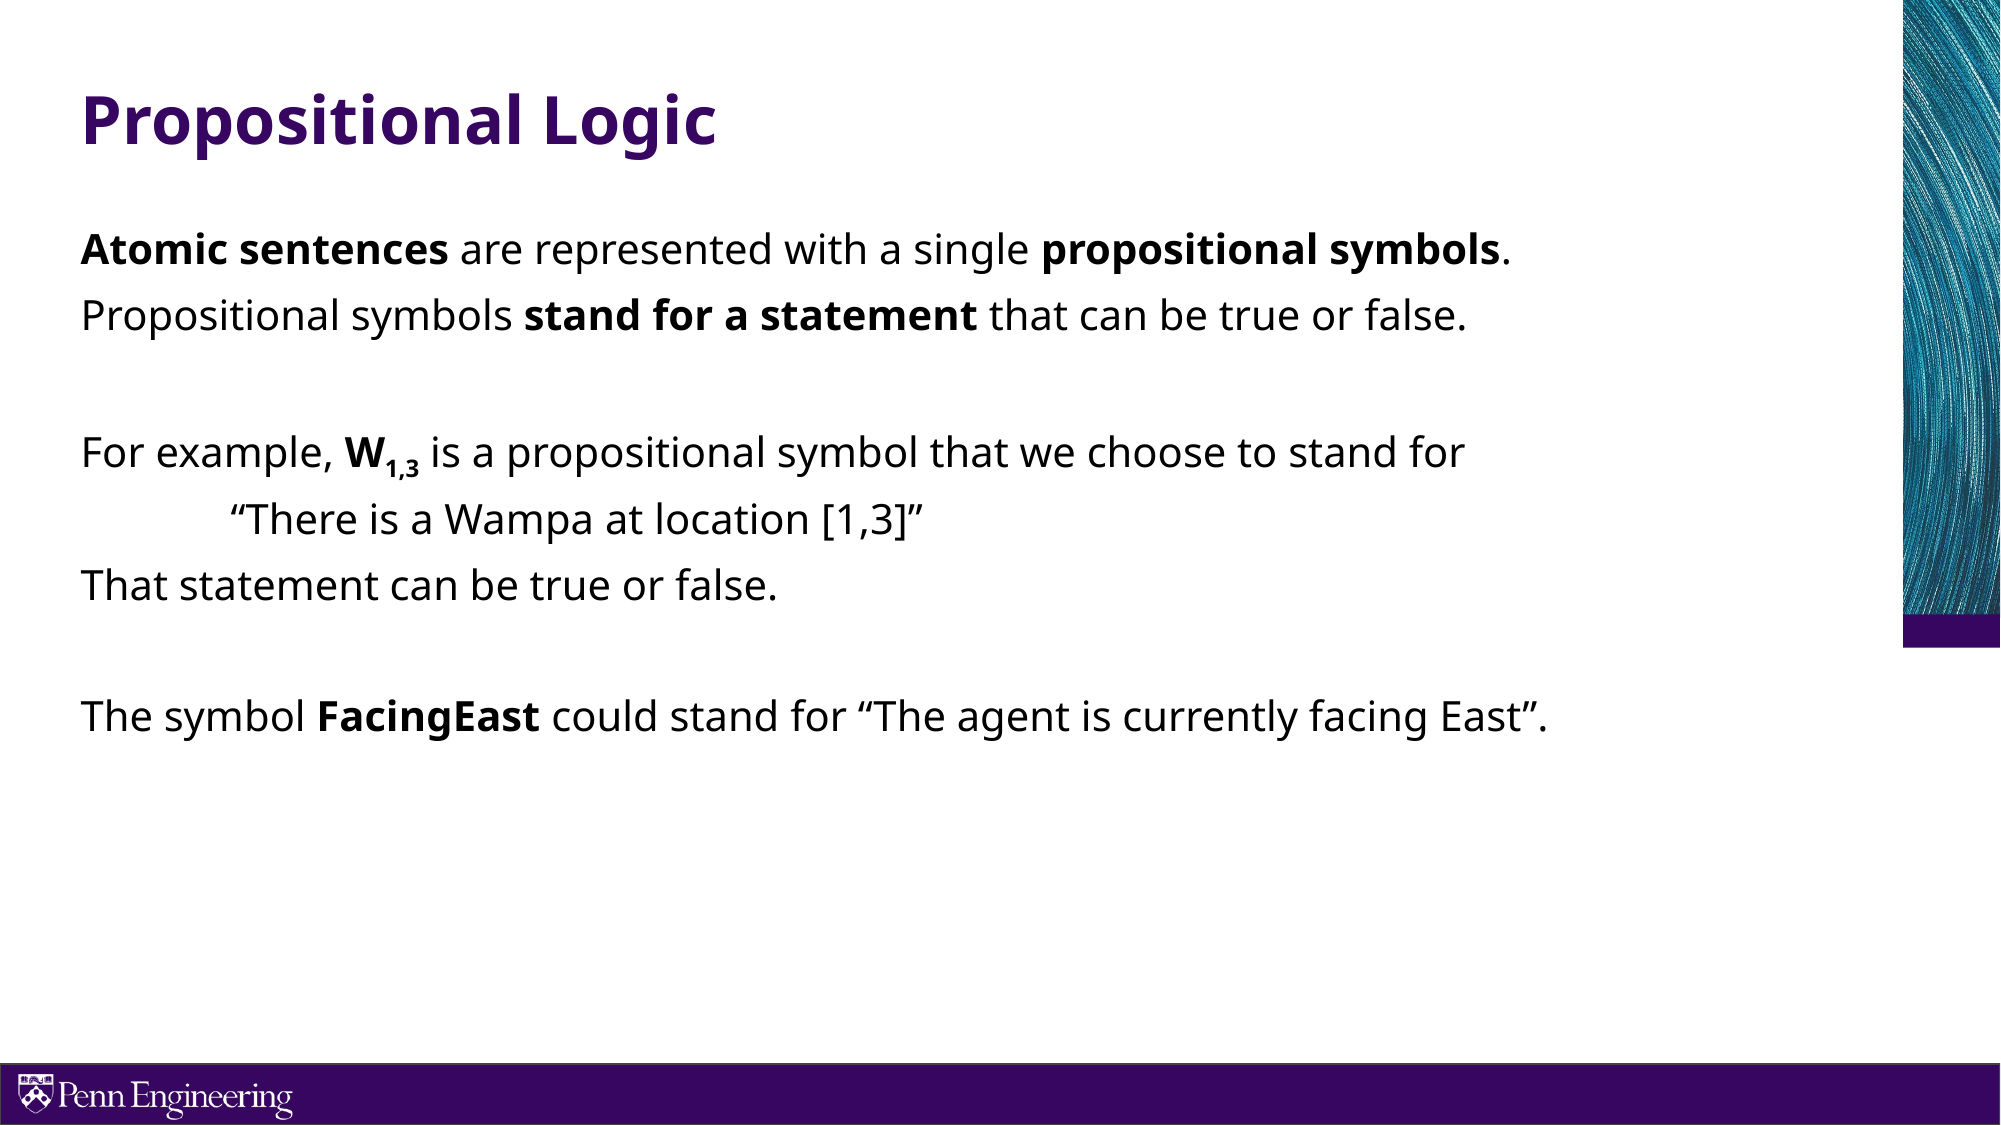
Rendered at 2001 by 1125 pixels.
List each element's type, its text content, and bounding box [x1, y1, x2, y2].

picture [1903, 374, 1908, 384]
picture [1916, 342, 1921, 352]
picture [1962, 39, 1970, 47]
picture [1903, 523, 1914, 546]
picture [1903, 310, 1915, 339]
title Propositional Logic [65, 59, 1863, 187]
picture [1989, 0, 2001, 13]
picture [1908, 277, 1920, 293]
picture [1913, 321, 1917, 333]
picture [1903, 341, 1915, 350]
picture [1906, 362, 1912, 370]
picture [8, 1066, 301, 1123]
picture [1903, 0, 2001, 618]
picture [1971, 53, 1979, 64]
picture [1949, 13, 1955, 20]
list Atomic sentences are represented with a single propositional symbols. Propositional symbols stand for a statement that can be true or false. For example, W1,3 is a propositional symbol that we choose to stand for “There is a Wampa at location [1,3]” That statement can be true or false. The symbol FacingEast could stand for “The agent is currently facing East”. [65, 221, 1791, 1008]
